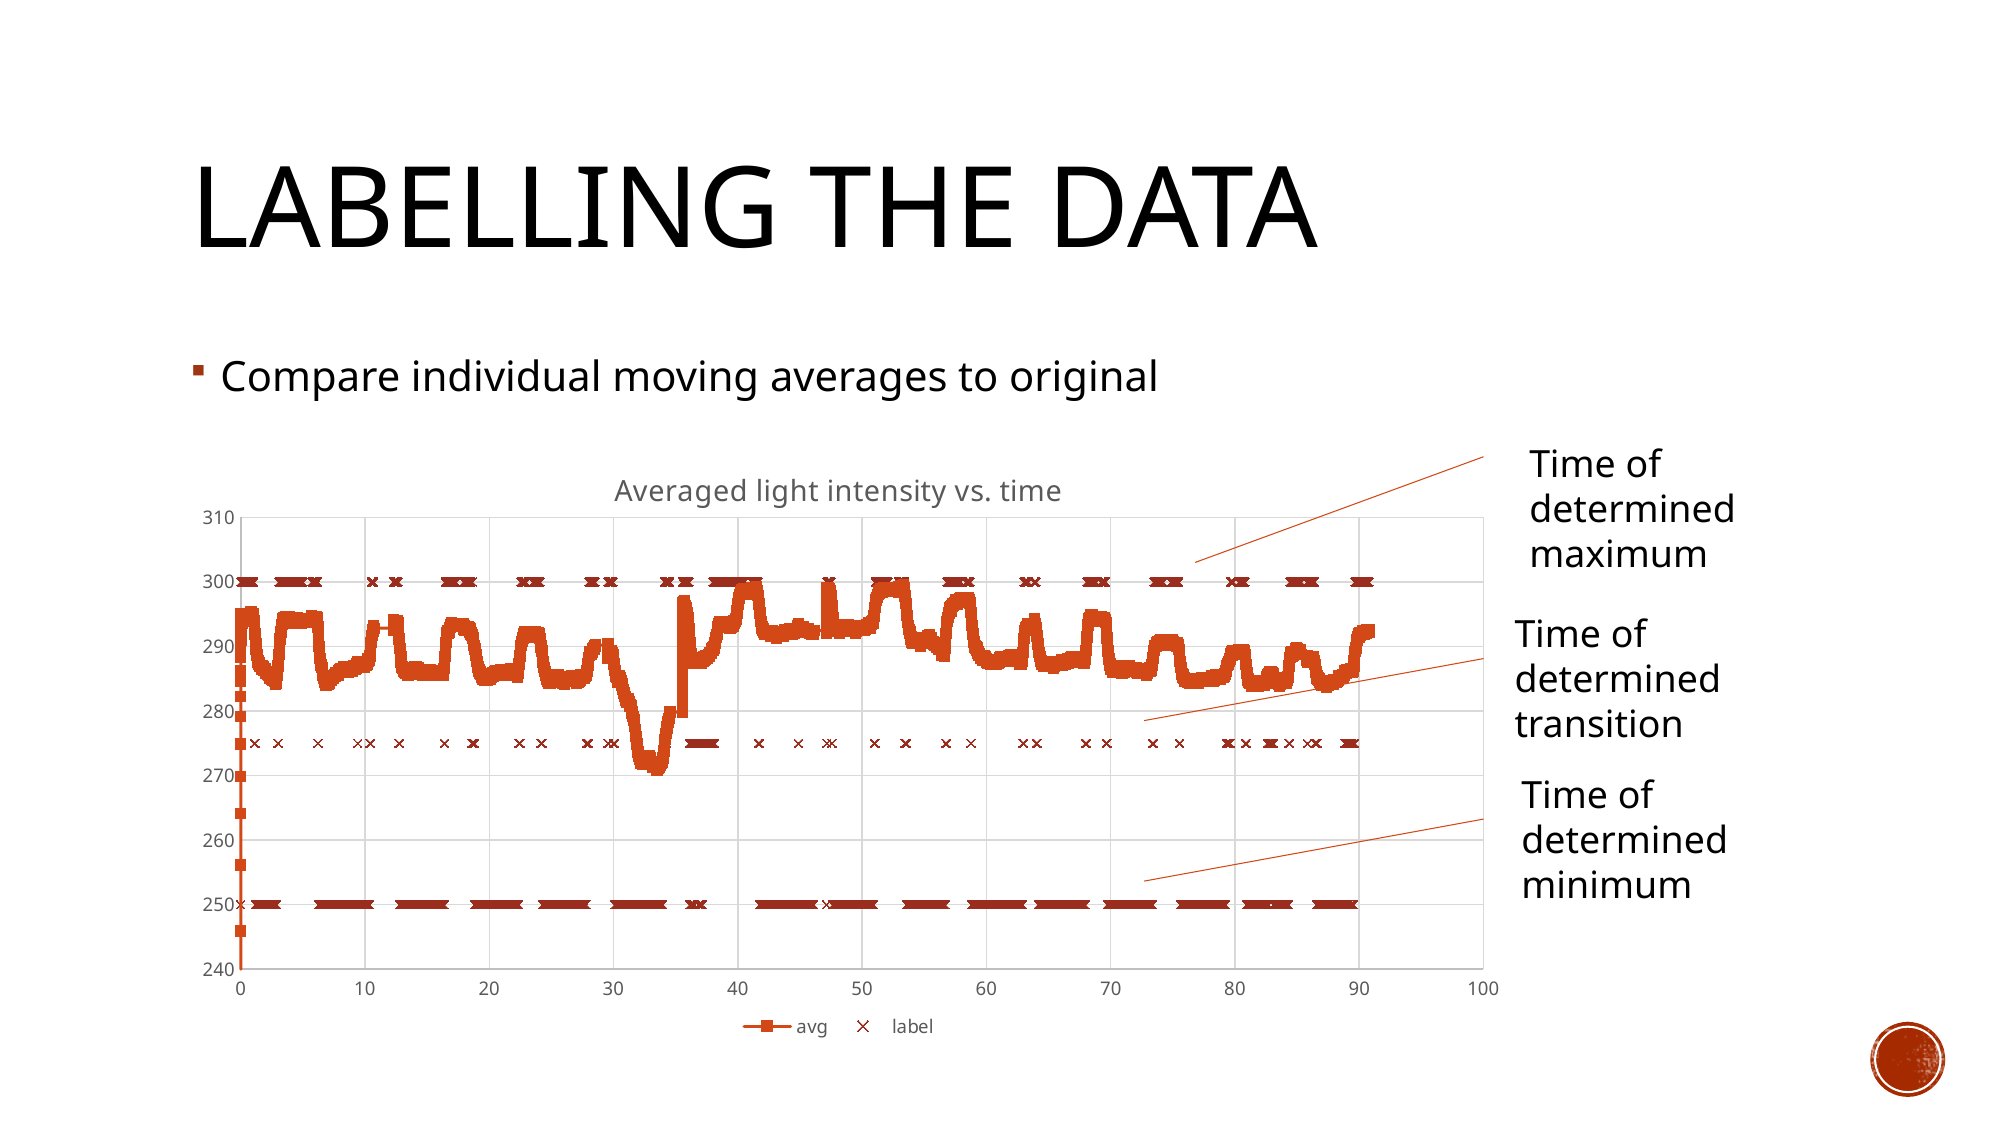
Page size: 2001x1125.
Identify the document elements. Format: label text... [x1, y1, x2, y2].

text_box Time of determined transition [1501, 602, 1810, 753]
title Labelling the data [175, 79, 1826, 344]
text_box Time of determined minimum [1506, 763, 1817, 914]
list Compare individual moving averages to original [175, 348, 1756, 1013]
chart [194, 443, 1499, 1044]
text_box Time of determined maximum [1514, 433, 1825, 583]
